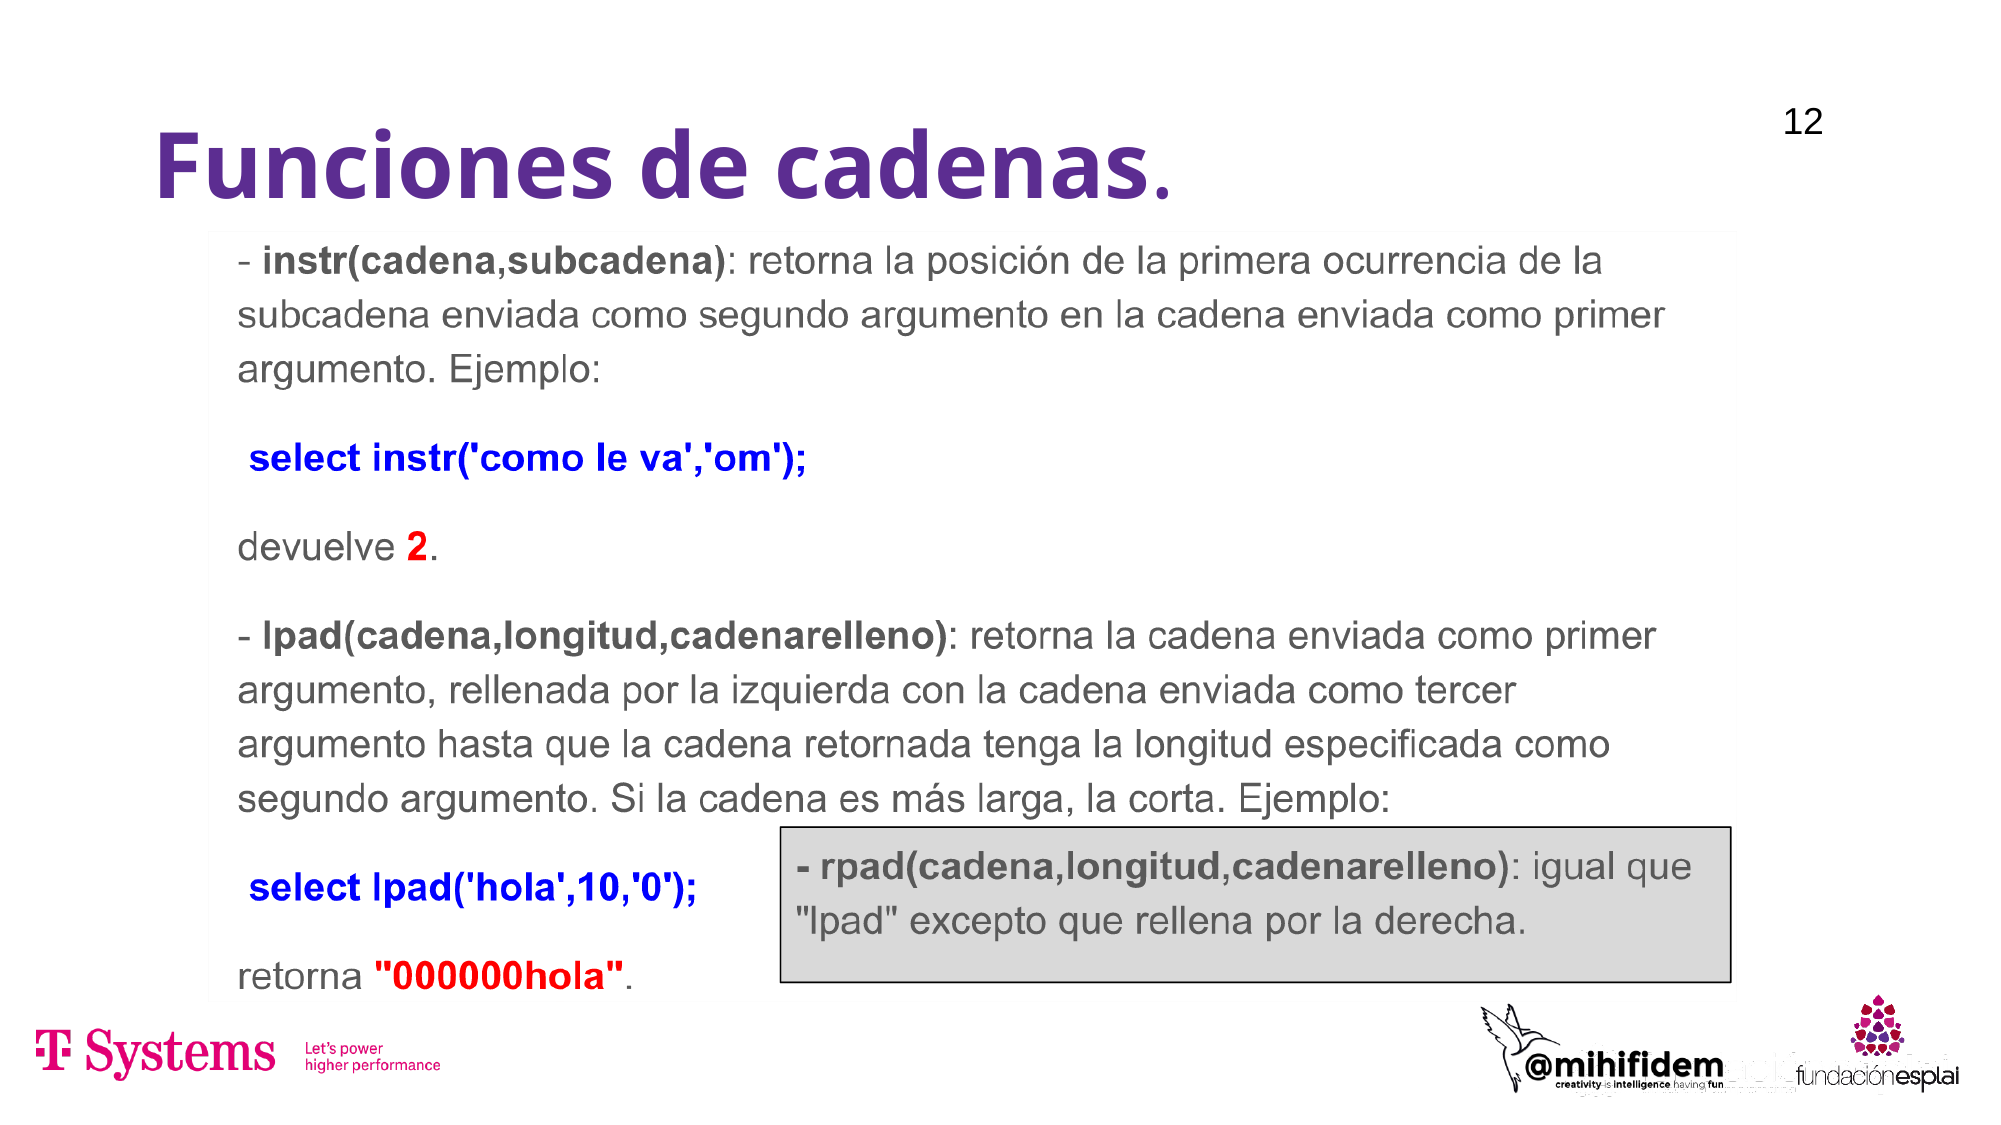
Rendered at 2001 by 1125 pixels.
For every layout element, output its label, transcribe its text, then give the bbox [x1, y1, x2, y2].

text_box Funciones de cadenas. [137, 59, 1863, 278]
picture [36, 1027, 440, 1081]
picture [208, 231, 1965, 1103]
text_box 12 [1767, 89, 1863, 150]
